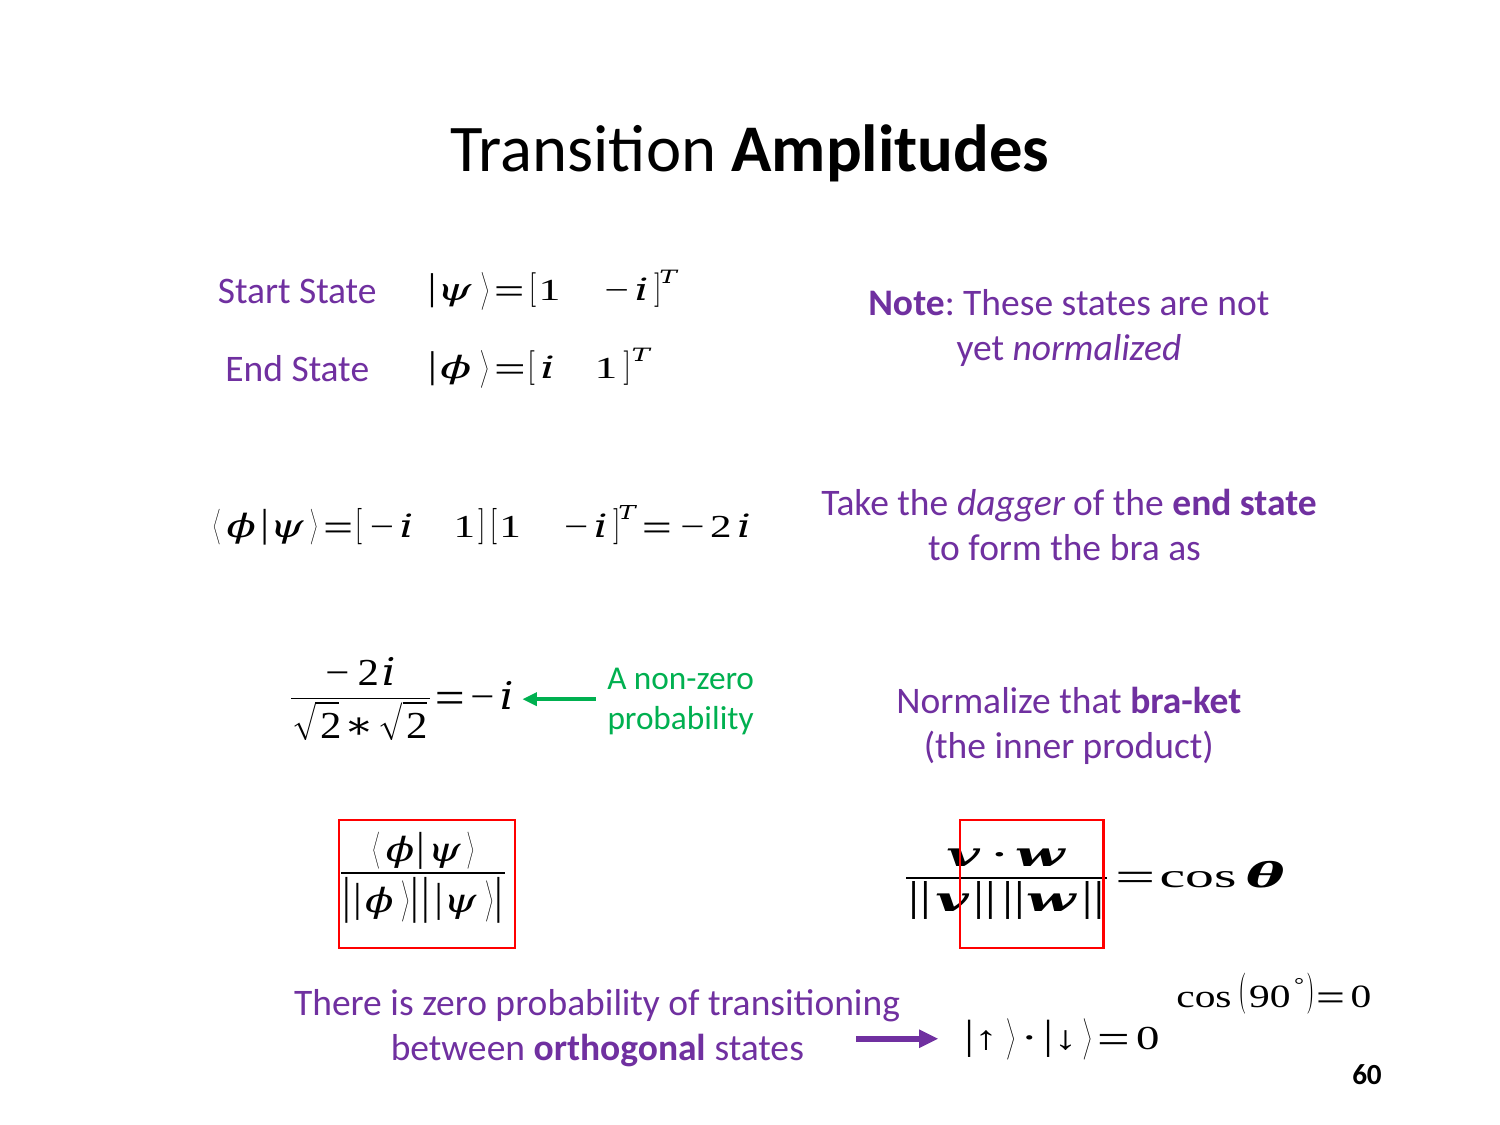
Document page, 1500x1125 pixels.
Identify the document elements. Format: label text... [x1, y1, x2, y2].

text_box Note: These states are not yet normalized [828, 271, 1310, 376]
slide_number 60 [1059, 1042, 1397, 1103]
text_box [959, 819, 1105, 949]
text_box There is zero probability of transitioning between orthogonal states [278, 970, 917, 1076]
text_box [338, 819, 516, 949]
title Transition Amplitudes [103, 59, 1397, 241]
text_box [201, 258, 681, 397]
text_box A non-zero probability [578, 649, 783, 744]
text_box Normalize that bra-ket (the inner product) [828, 668, 1310, 774]
